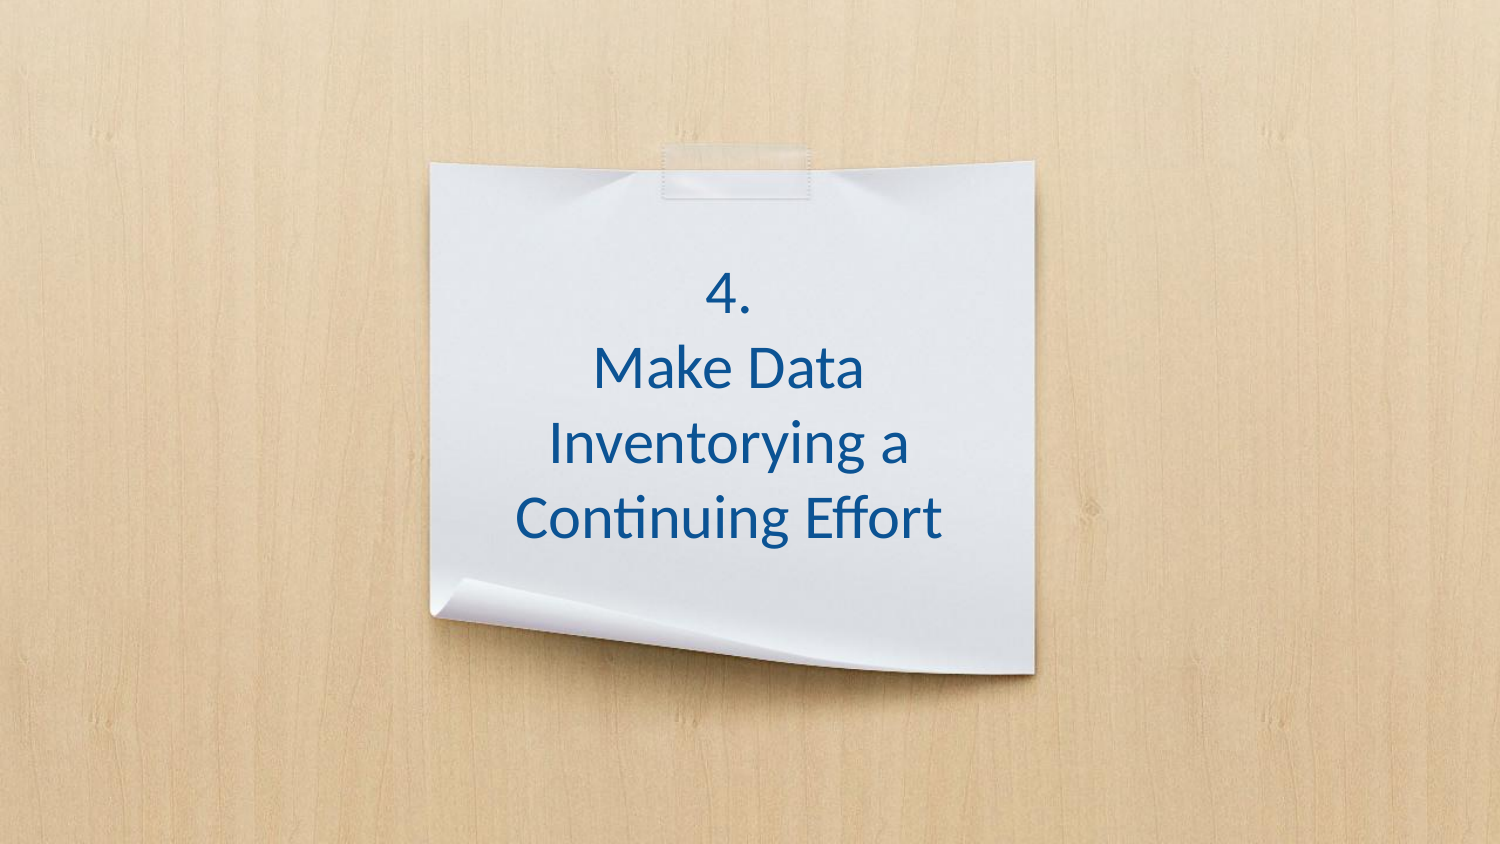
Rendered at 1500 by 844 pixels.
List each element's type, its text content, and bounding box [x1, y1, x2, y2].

title 4. Make Data Inventorying a Continuing Effort [443, 375, 1016, 566]
picture [0, 0, 1500, 844]
